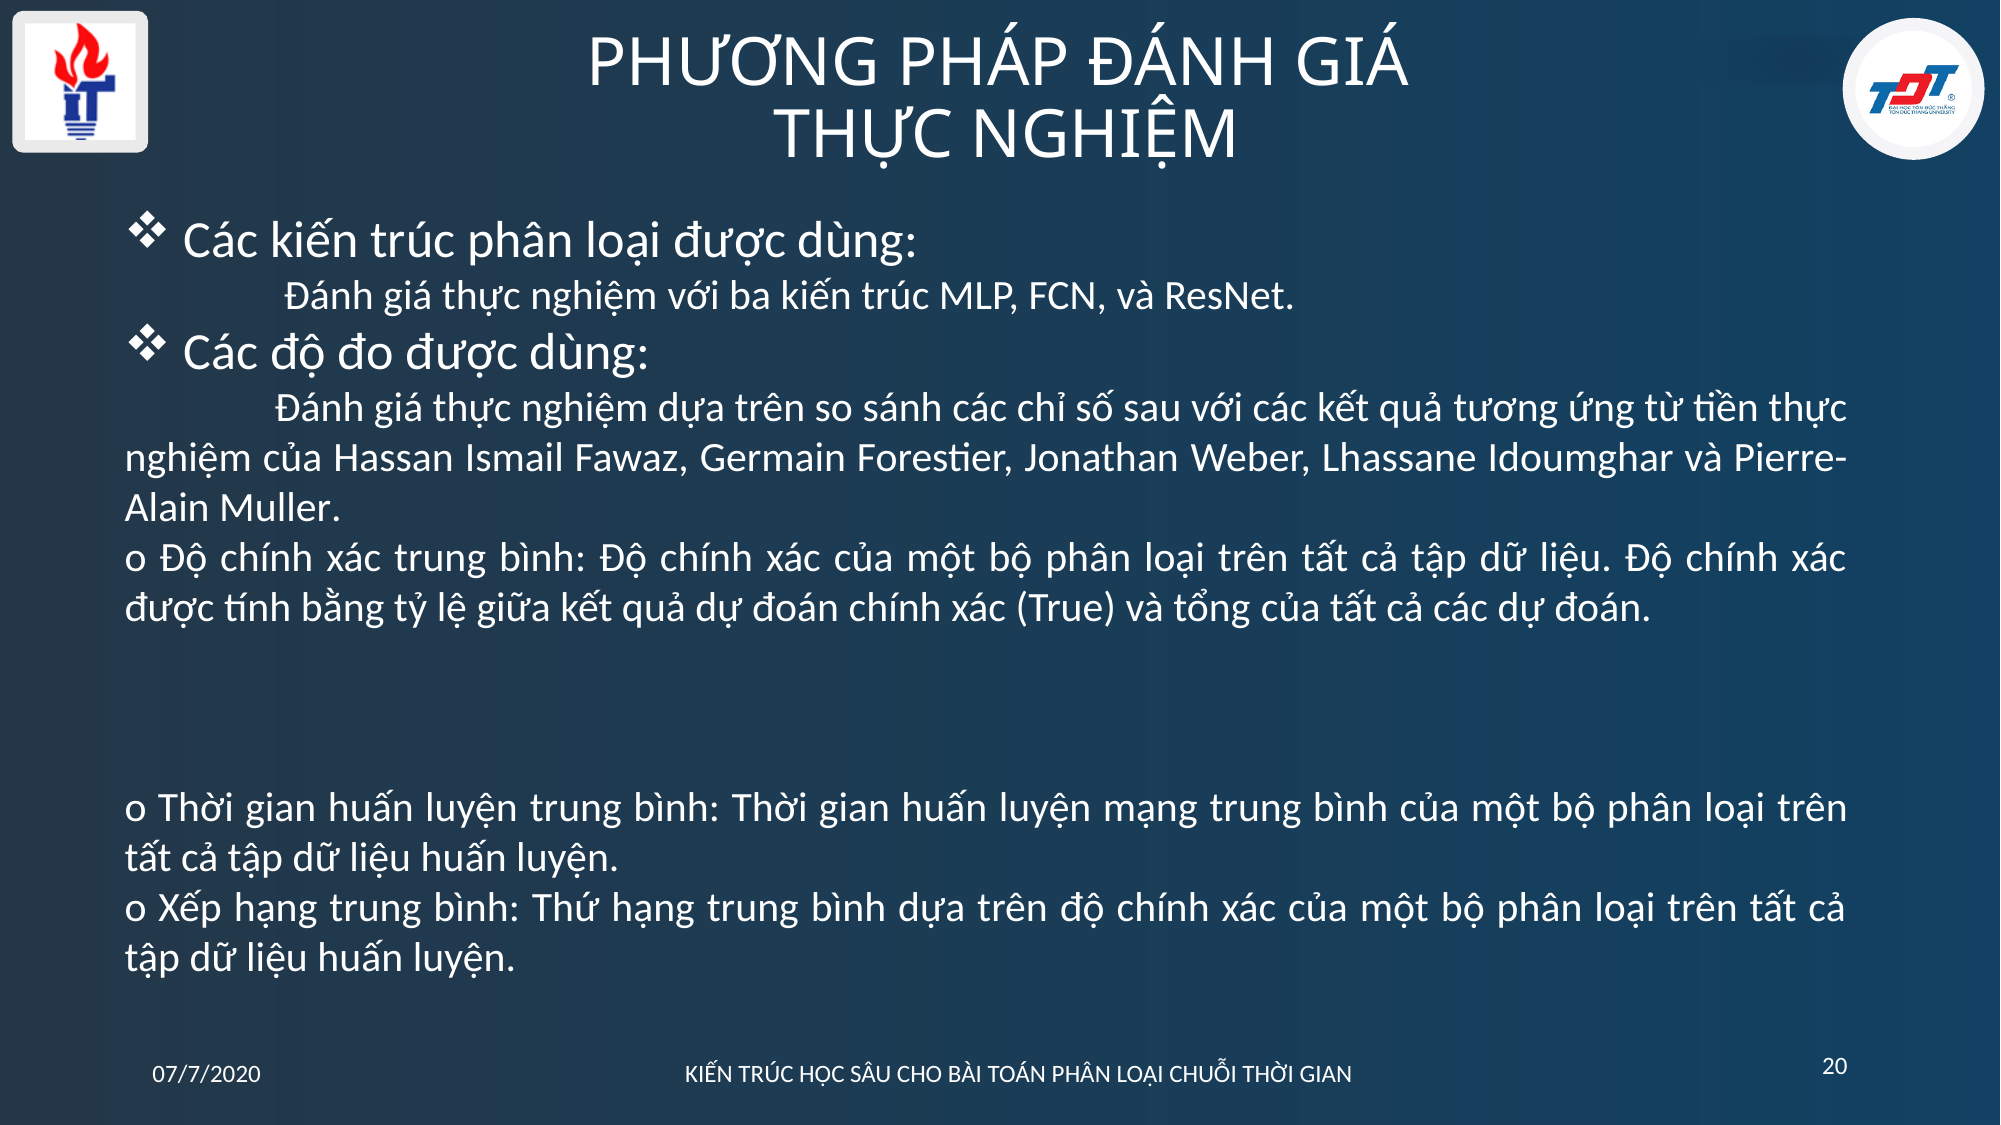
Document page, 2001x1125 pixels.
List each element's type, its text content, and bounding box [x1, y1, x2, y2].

text_box PHƯƠNG PHÁP ĐÁNH GIÁ THỰC NGHIỆM [201, 27, 1812, 172]
picture [1848, 23, 1979, 154]
text_box 07/7/2020 [137, 1042, 588, 1103]
text_box KIẾN TRÚC HỌC SÂU CHO BÀI TOÁN PHÂN LOẠI CHUỖI THỜI GIAN [645, 1042, 1394, 1103]
picture [18, 16, 143, 147]
text_box 20 [1412, 1042, 1863, 1103]
